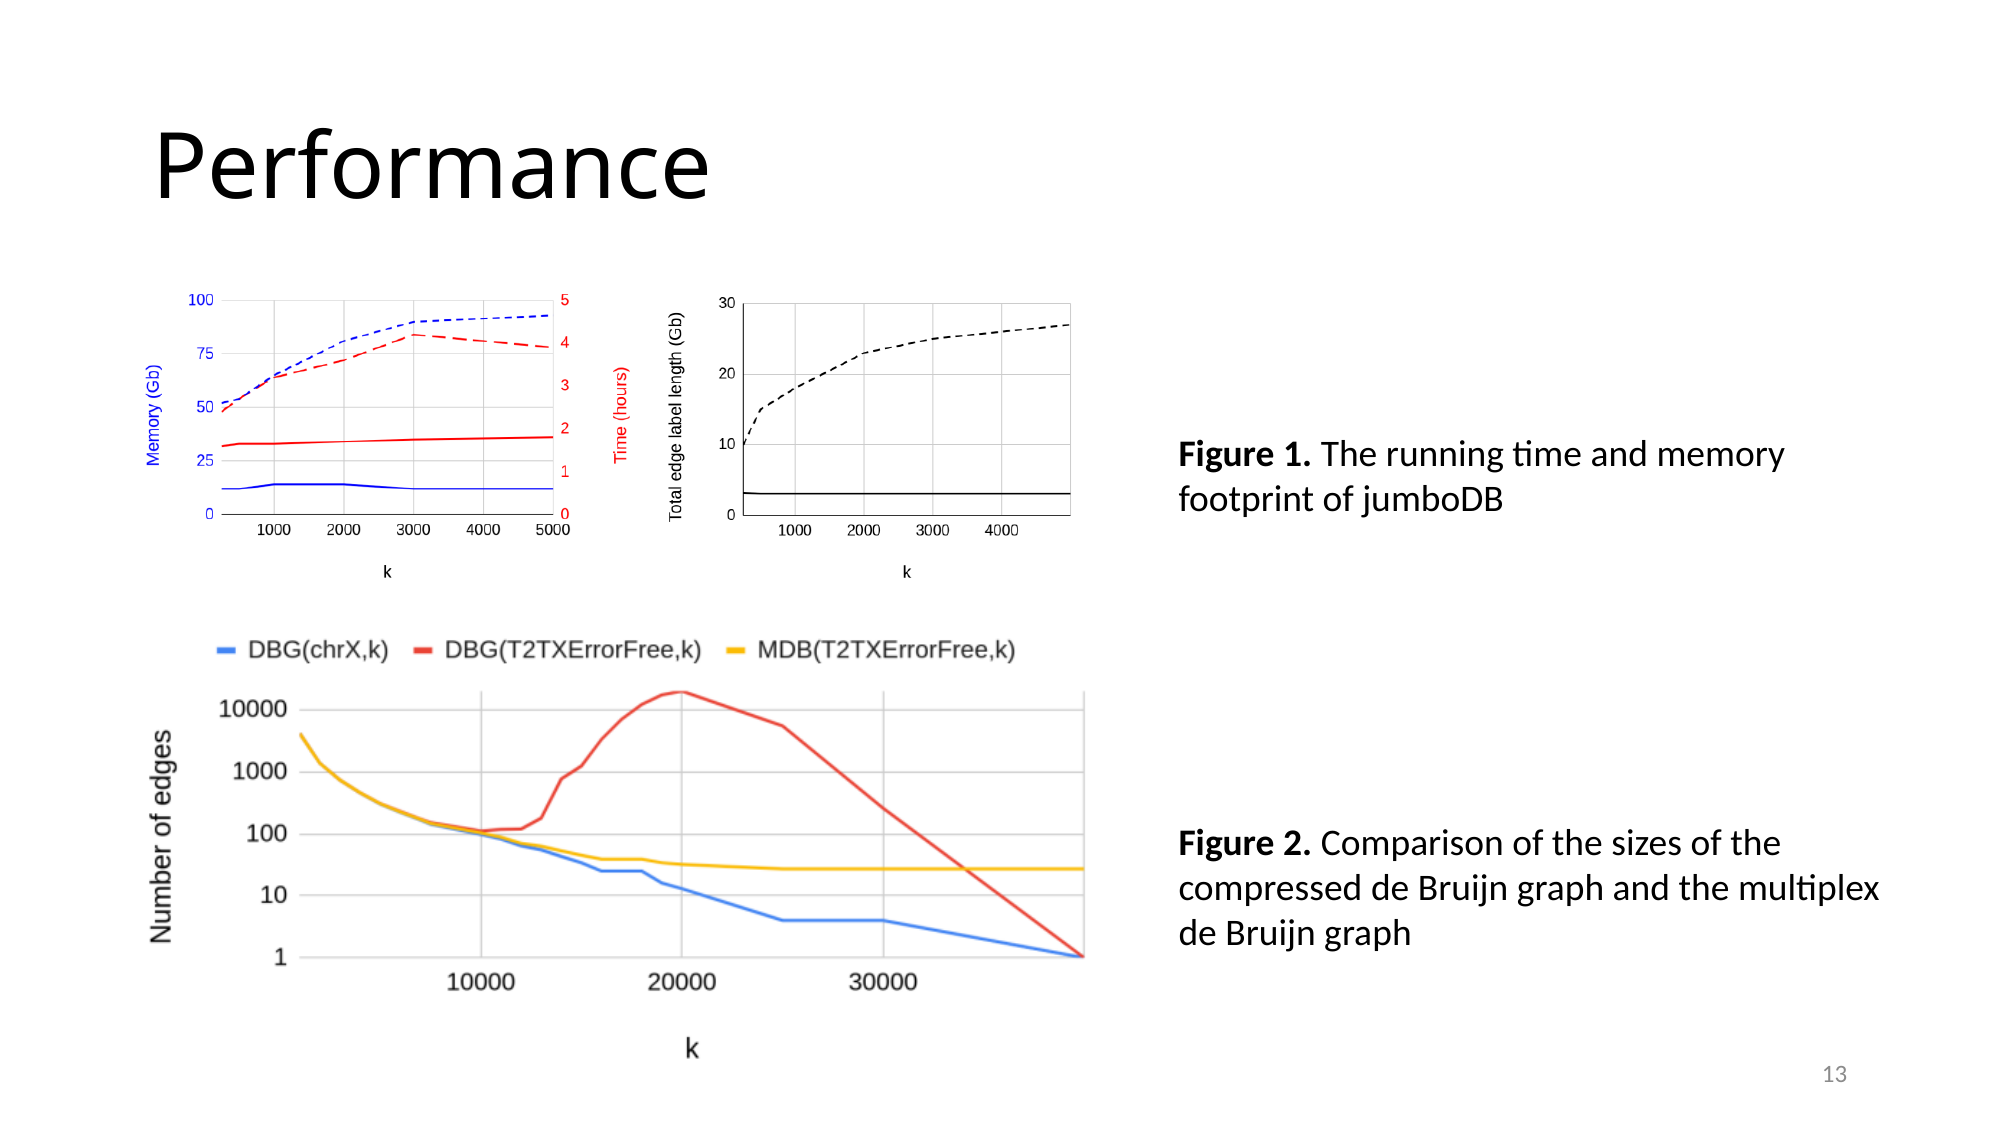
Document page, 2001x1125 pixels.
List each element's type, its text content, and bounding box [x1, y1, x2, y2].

picture [135, 626, 1101, 1069]
slide_number 13 [1412, 1042, 1863, 1103]
title Performance [137, 59, 1863, 278]
text_box Figure 1. The running time and memory footprint of jumboDB [1163, 422, 1853, 527]
text_box Figure 2. Comparison of the sizes of the compressed de Bruijn graph and the multiplex de Bruijn graph [1163, 810, 1936, 961]
picture [137, 277, 1081, 583]
